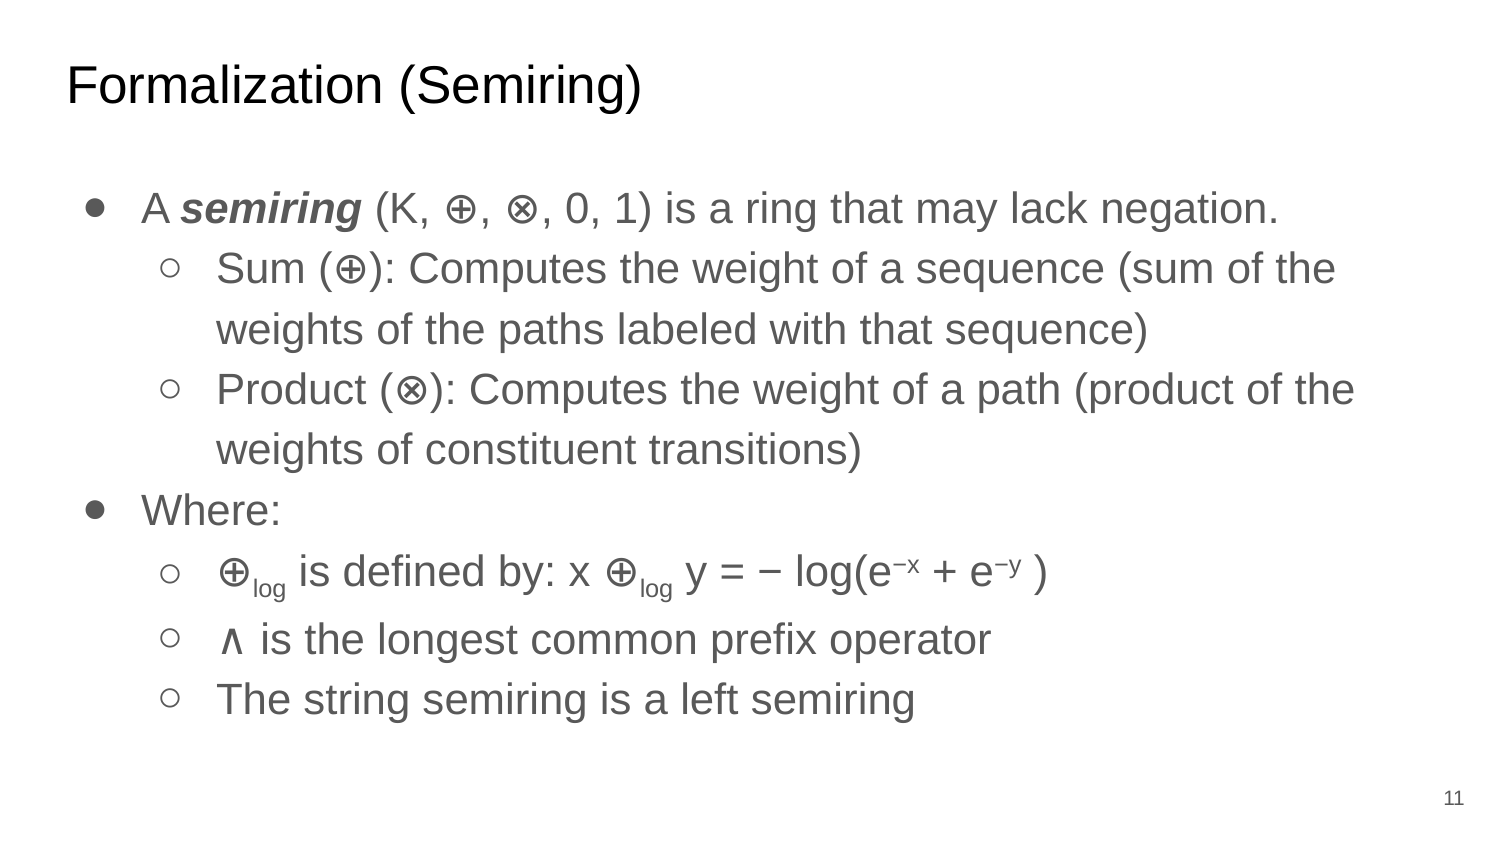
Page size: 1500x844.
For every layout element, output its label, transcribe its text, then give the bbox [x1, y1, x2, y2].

title Formalization (Semiring) [51, 35, 1449, 130]
slide_number ‹#› [1389, 764, 1480, 830]
list A semiring (K, ⊕, ⊗, 0, 1) is a ring that may lack negation. Sum (⊕): Computes the weight of a sequence (sum of the weights of the paths labeled with that sequence) Product (⊗): Computes the weight of a path (product of the weights of constituent transitions) Where: ⊕log is defined by: x ⊕log y = − log(e−x + e−y ) ∧ is the longest common prefix operator The string semiring is a left semiring [51, 156, 1433, 790]
